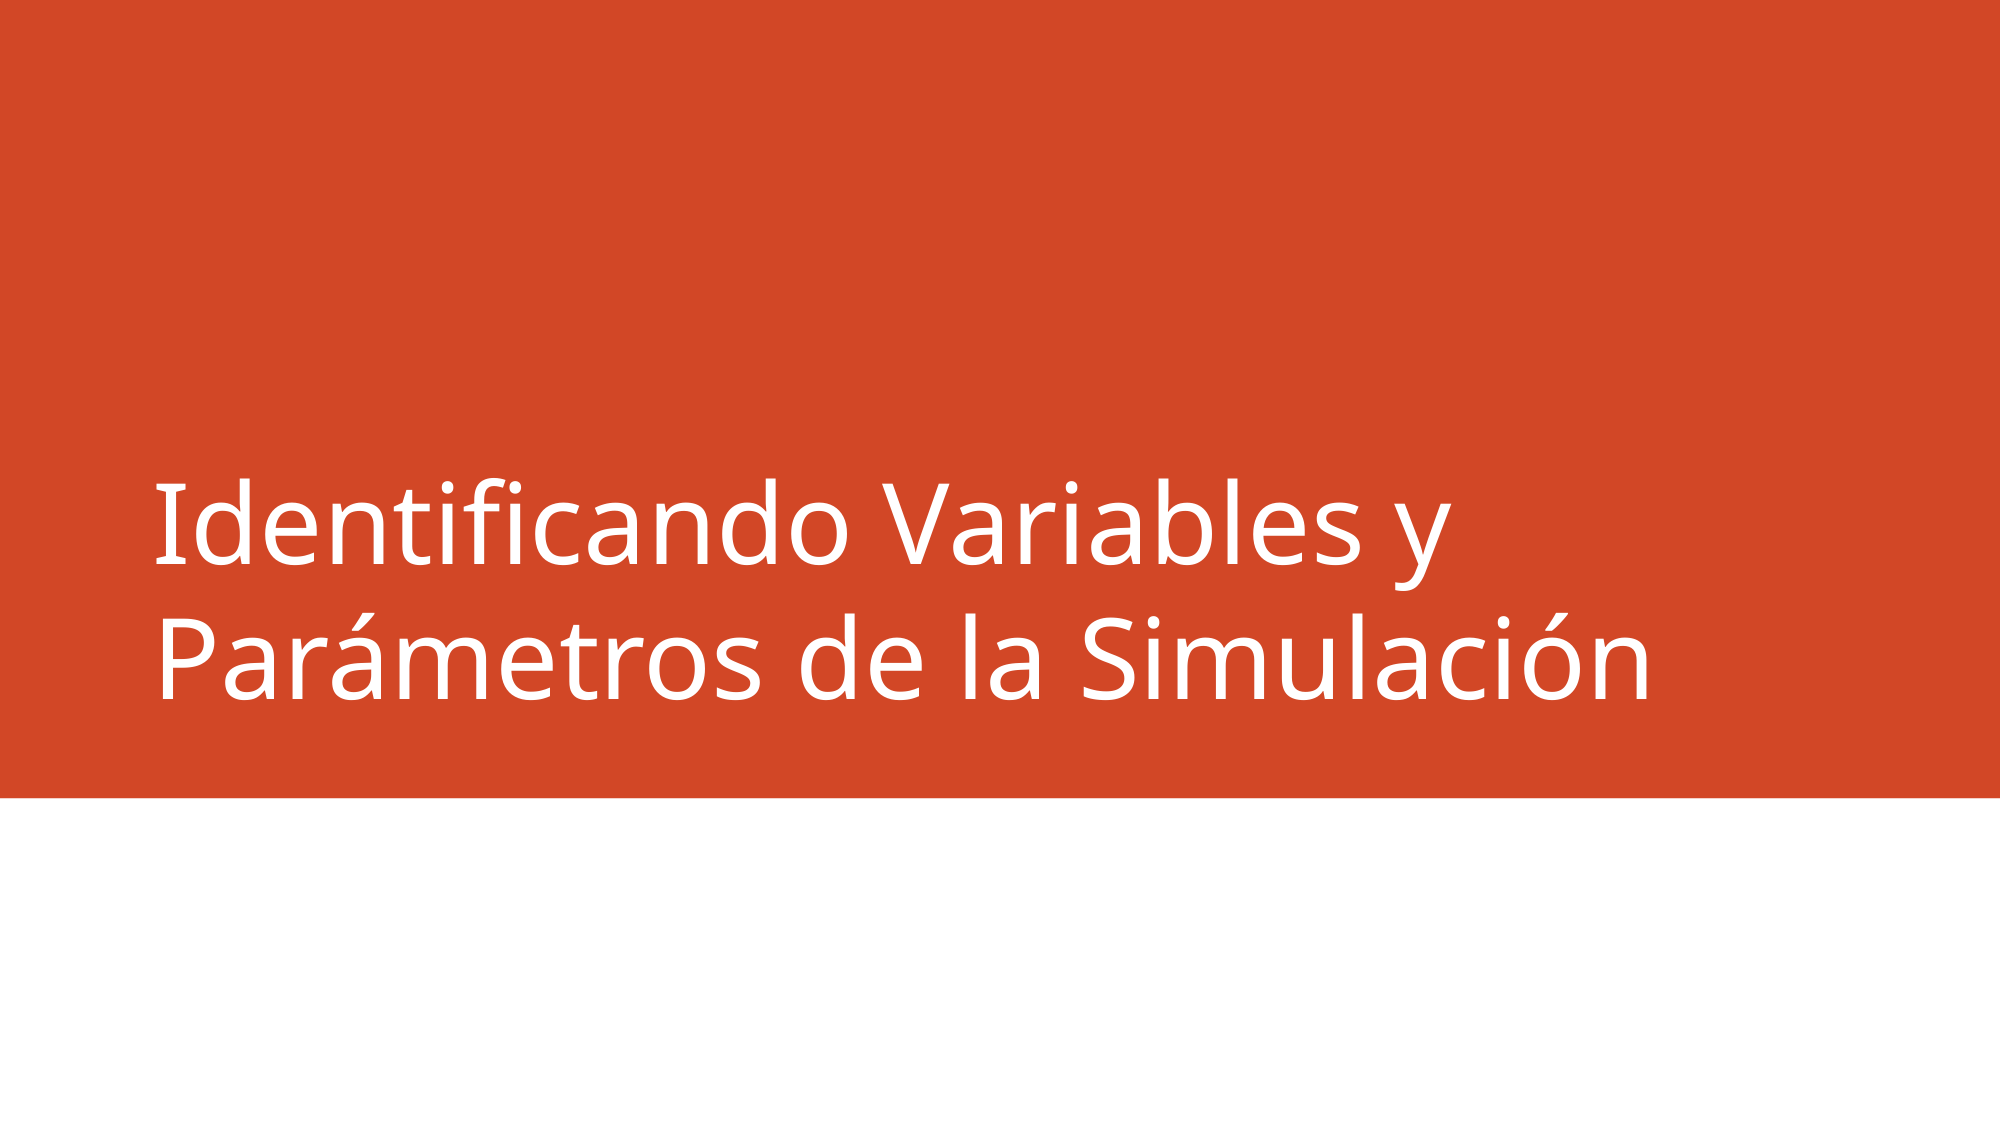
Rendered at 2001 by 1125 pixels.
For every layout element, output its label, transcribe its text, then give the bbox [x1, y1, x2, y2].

title Identificando Variables y Parámetros de la Simulación [137, 338, 1863, 730]
